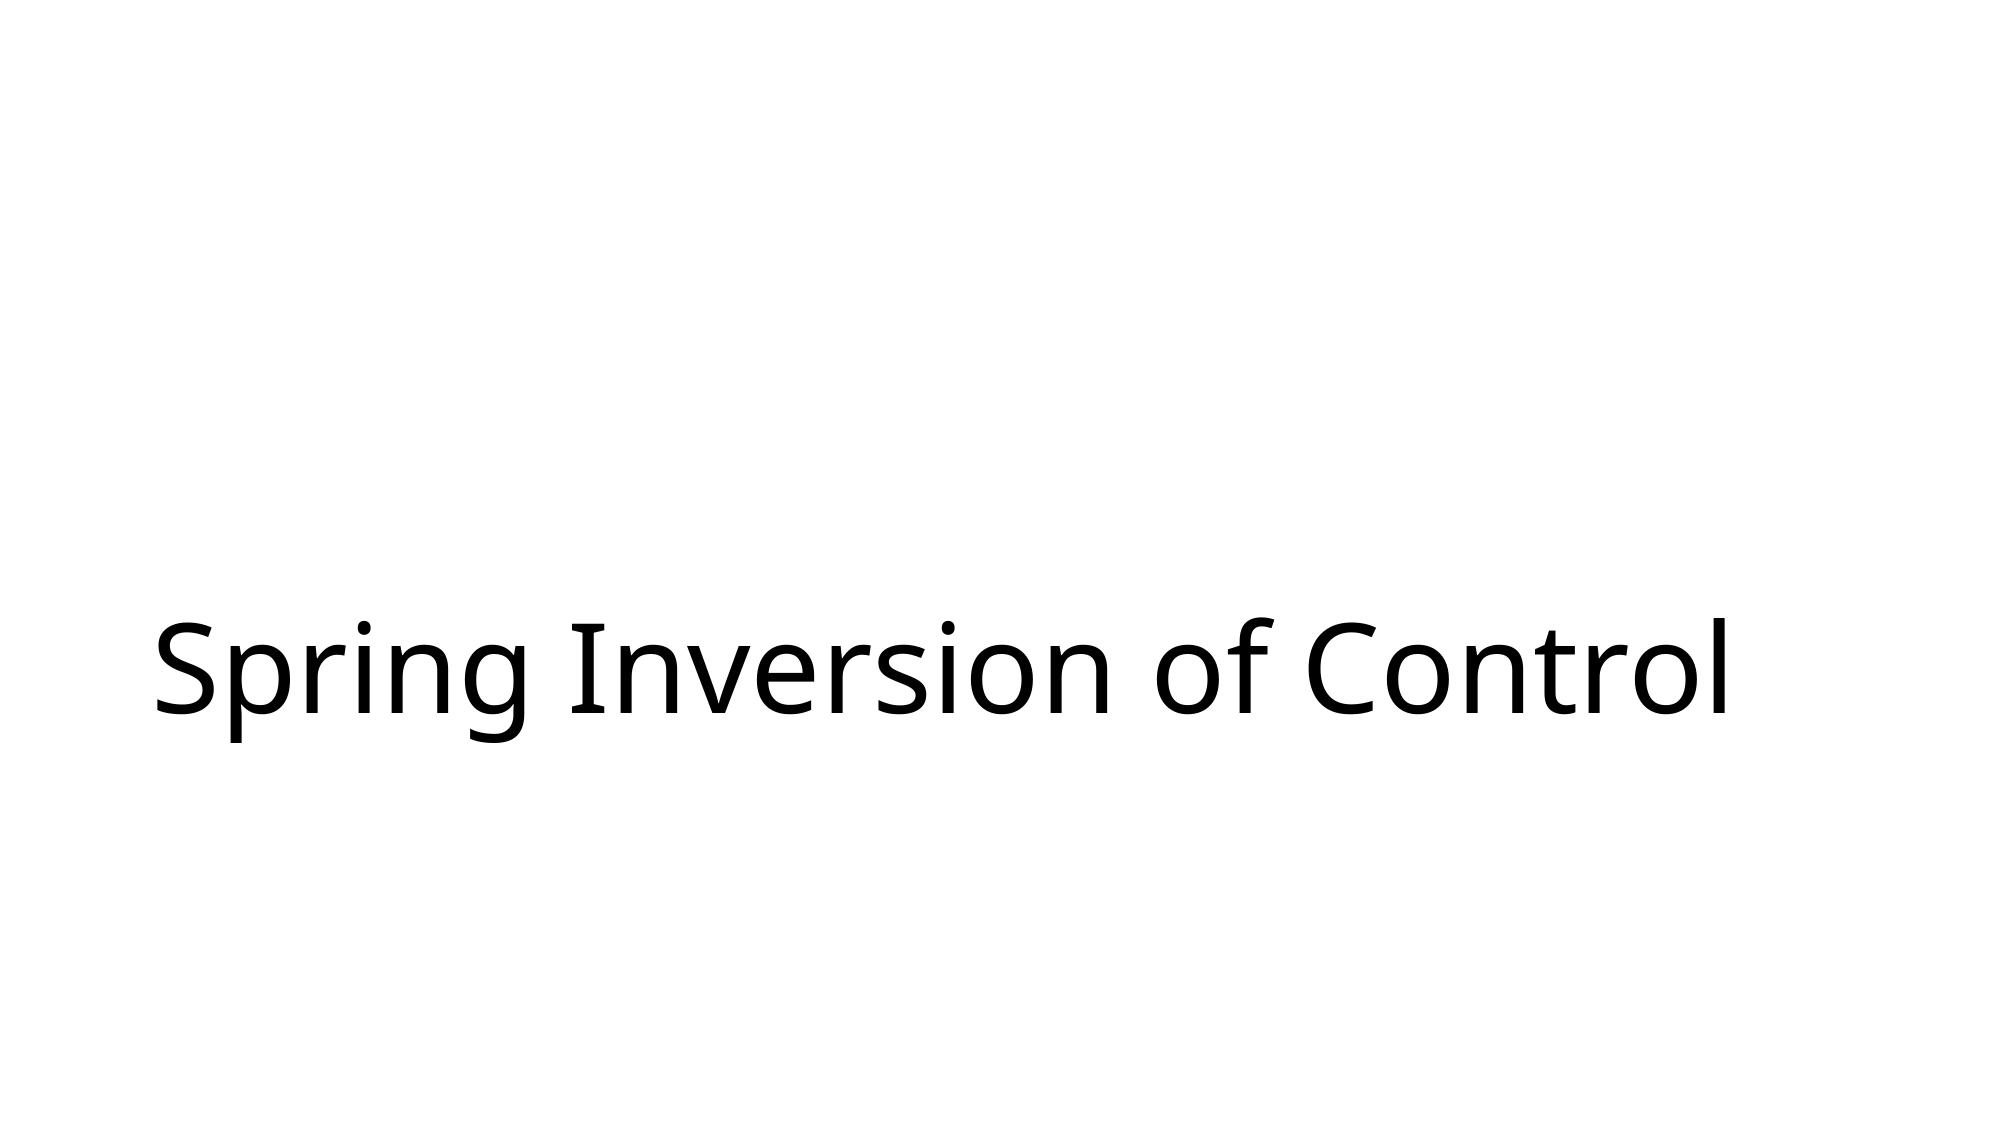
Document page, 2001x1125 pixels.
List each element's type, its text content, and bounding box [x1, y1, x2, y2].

title Spring Inversion of Control [136, 280, 1862, 749]
